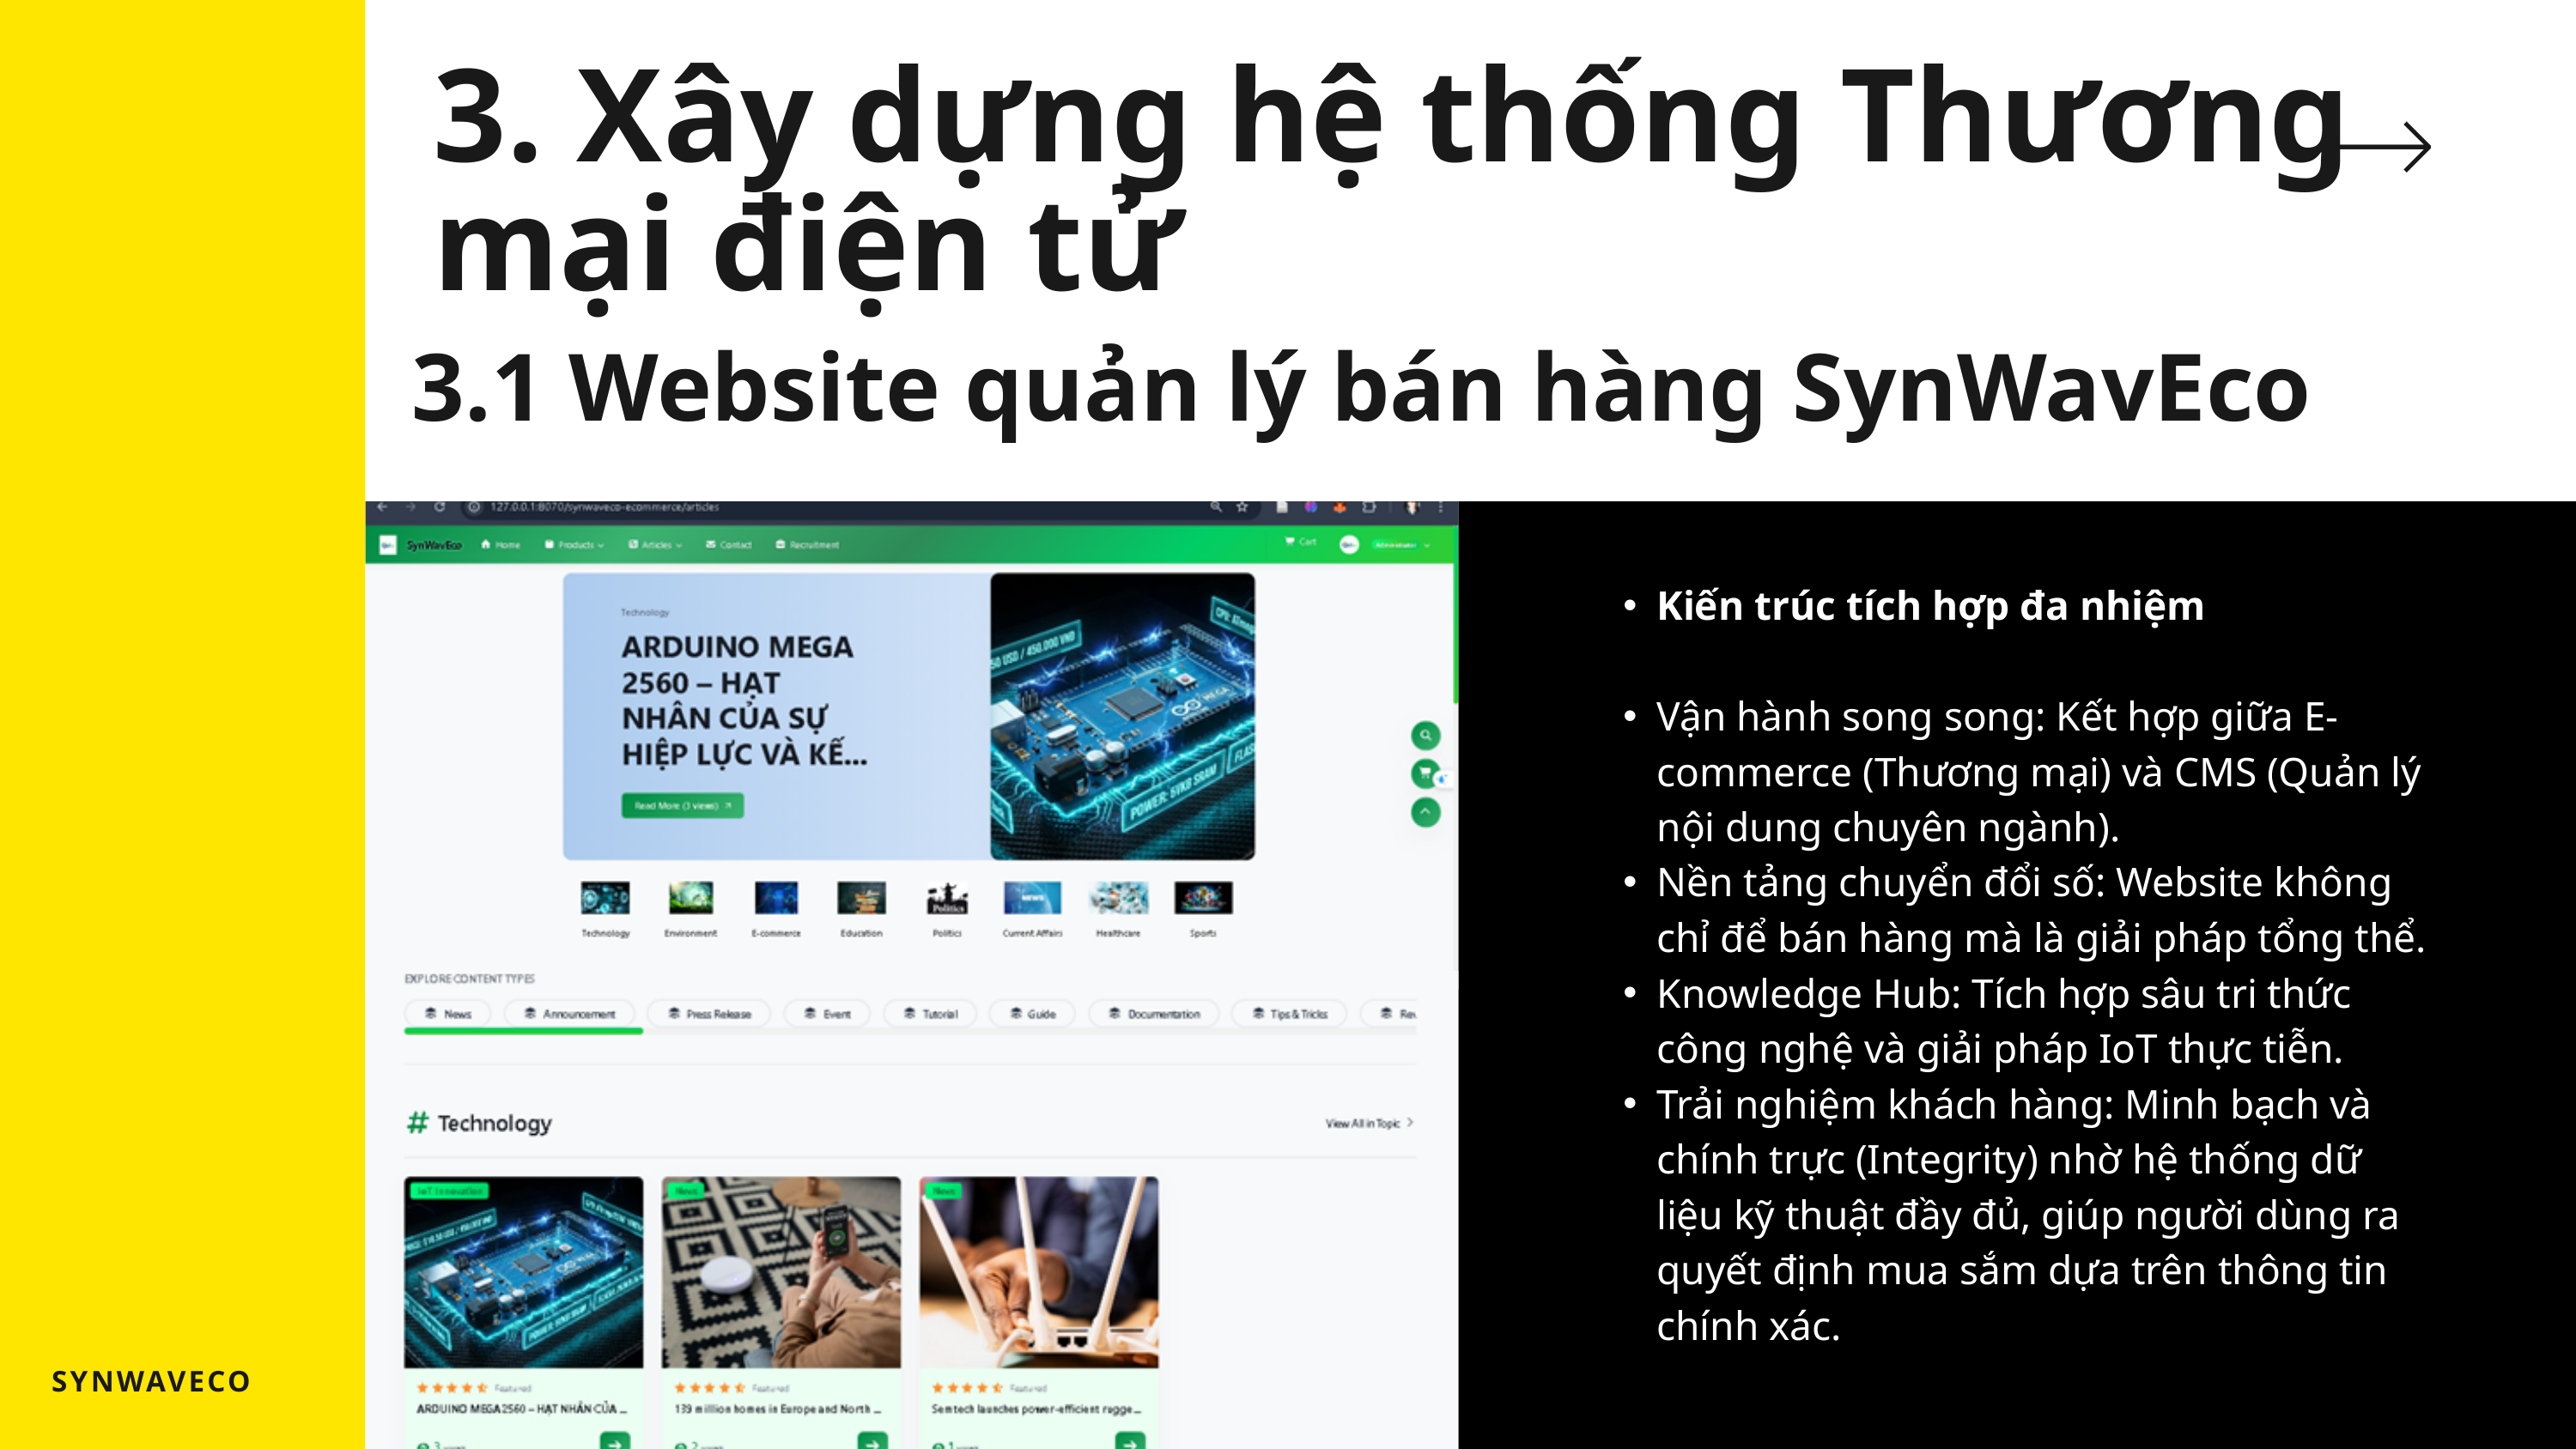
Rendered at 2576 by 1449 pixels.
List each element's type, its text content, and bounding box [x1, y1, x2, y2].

text_box [2406, 121, 2432, 173]
text_box [0, 0, 366, 1449]
text_box 3.1 Website quản lý bán hàng SynWavEco [406, 309, 2318, 570]
text_box Kiến trúc tích hợp đa nhiệm Vận hành song song: Kết hợp giữa E-commerce (Thương mại) và CMS (Quản lý nội dung chuyên ngành). Nền tảng chuyển đổi số: Website không chỉ để bán hàng mà là giải pháp tổng thể. Knowledge Hub: Tích hợp sâu tri thức công nghệ và giải pháp IoT thực tiễn. Trải nghiệm khách hàng: Minh bạch và chính trực (Integrity) nhờ hệ thống dữ liệu kỹ thuật đầy đủ, giúp người dùng ra quyết định mua sắm dựa trên thông tin chính xác. [1589, 573, 2432, 1449]
text_box [1459, 501, 2576, 1449]
text_box SYNWAVECO [52, 1363, 1024, 1398]
text_box [365, 971, 1459, 1449]
text_box [365, 501, 1459, 971]
text_box 3. Xây dựng hệ thống Thương mại điện tử [433, 58, 2406, 317]
